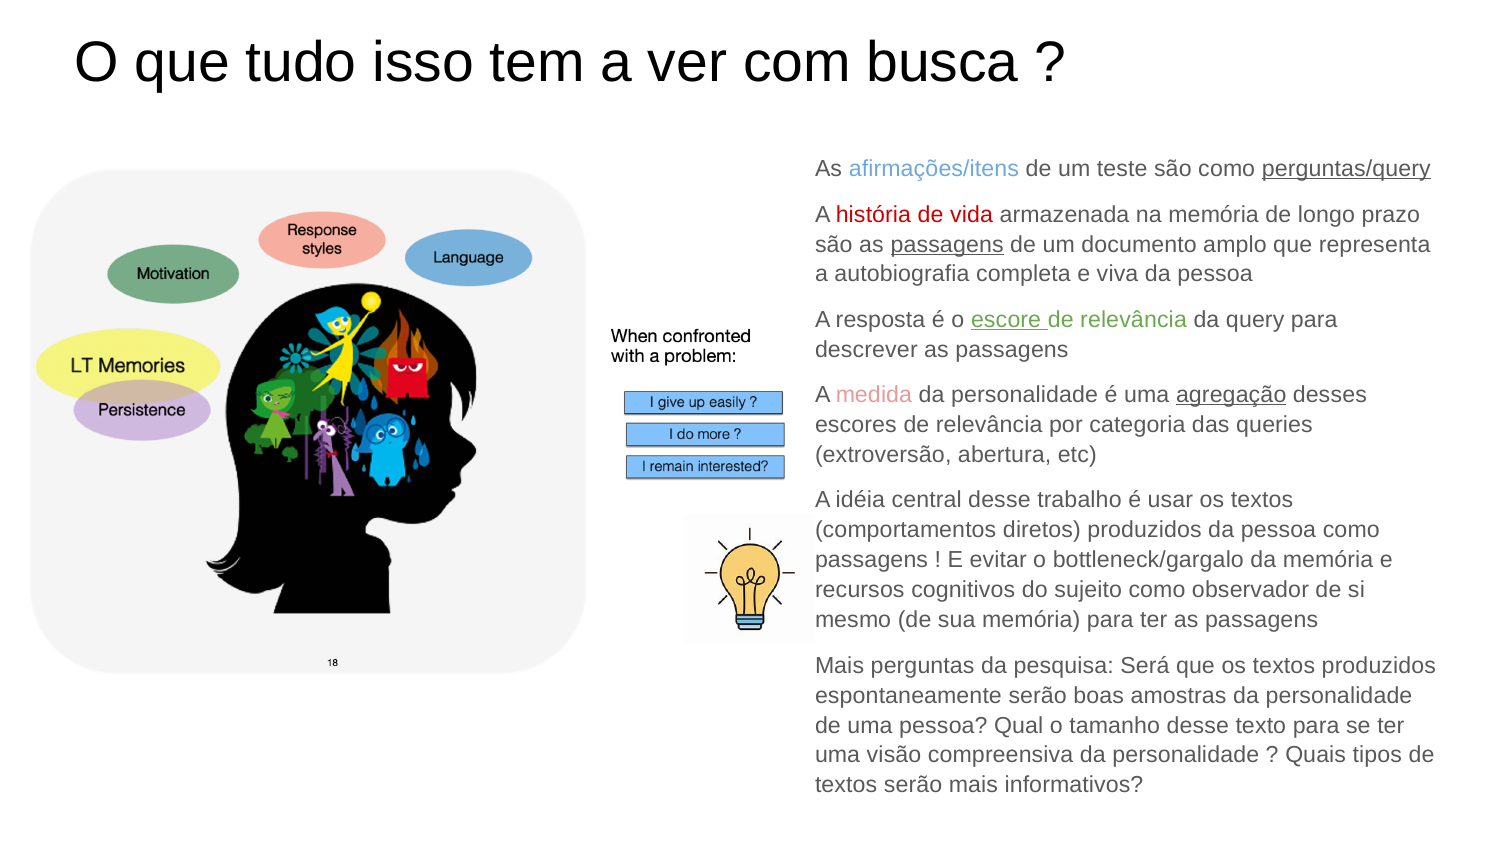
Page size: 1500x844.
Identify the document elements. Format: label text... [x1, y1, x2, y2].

picture [28, 167, 816, 677]
list As afirmações/itens de um teste são como perguntas/query A história de vida armazenada na memória de longo prazo são as passagens de um documento amplo que representa a autobiografia completa e viva da pessoa A resposta é o escore de relevância da query para descrever as passagens A medida da personalidade é uma agregação desses escores de relevância por categoria das queries (extroversão, abertura, etc) A idéia central desse trabalho é usar os textos (comportamentos diretos) produzidos da pessoa como passagens ! E evitar o bottleneck/gargalo da memória e recursos cognitivos do sujeito como observador de si mesmo (de sua memória) para ter as passagens Mais perguntas da pesquisa: Será que os textos produzidos espontaneamente serão boas amostras da personalidade de uma pessoa? Qual o tamanho desse texto para se ter uma visão compreensiva da personalidade ? Quais tipos de textos serão mais informativos? [800, 136, 1458, 817]
title O que tudo isso tem a ver com busca ? [59, 14, 1458, 109]
